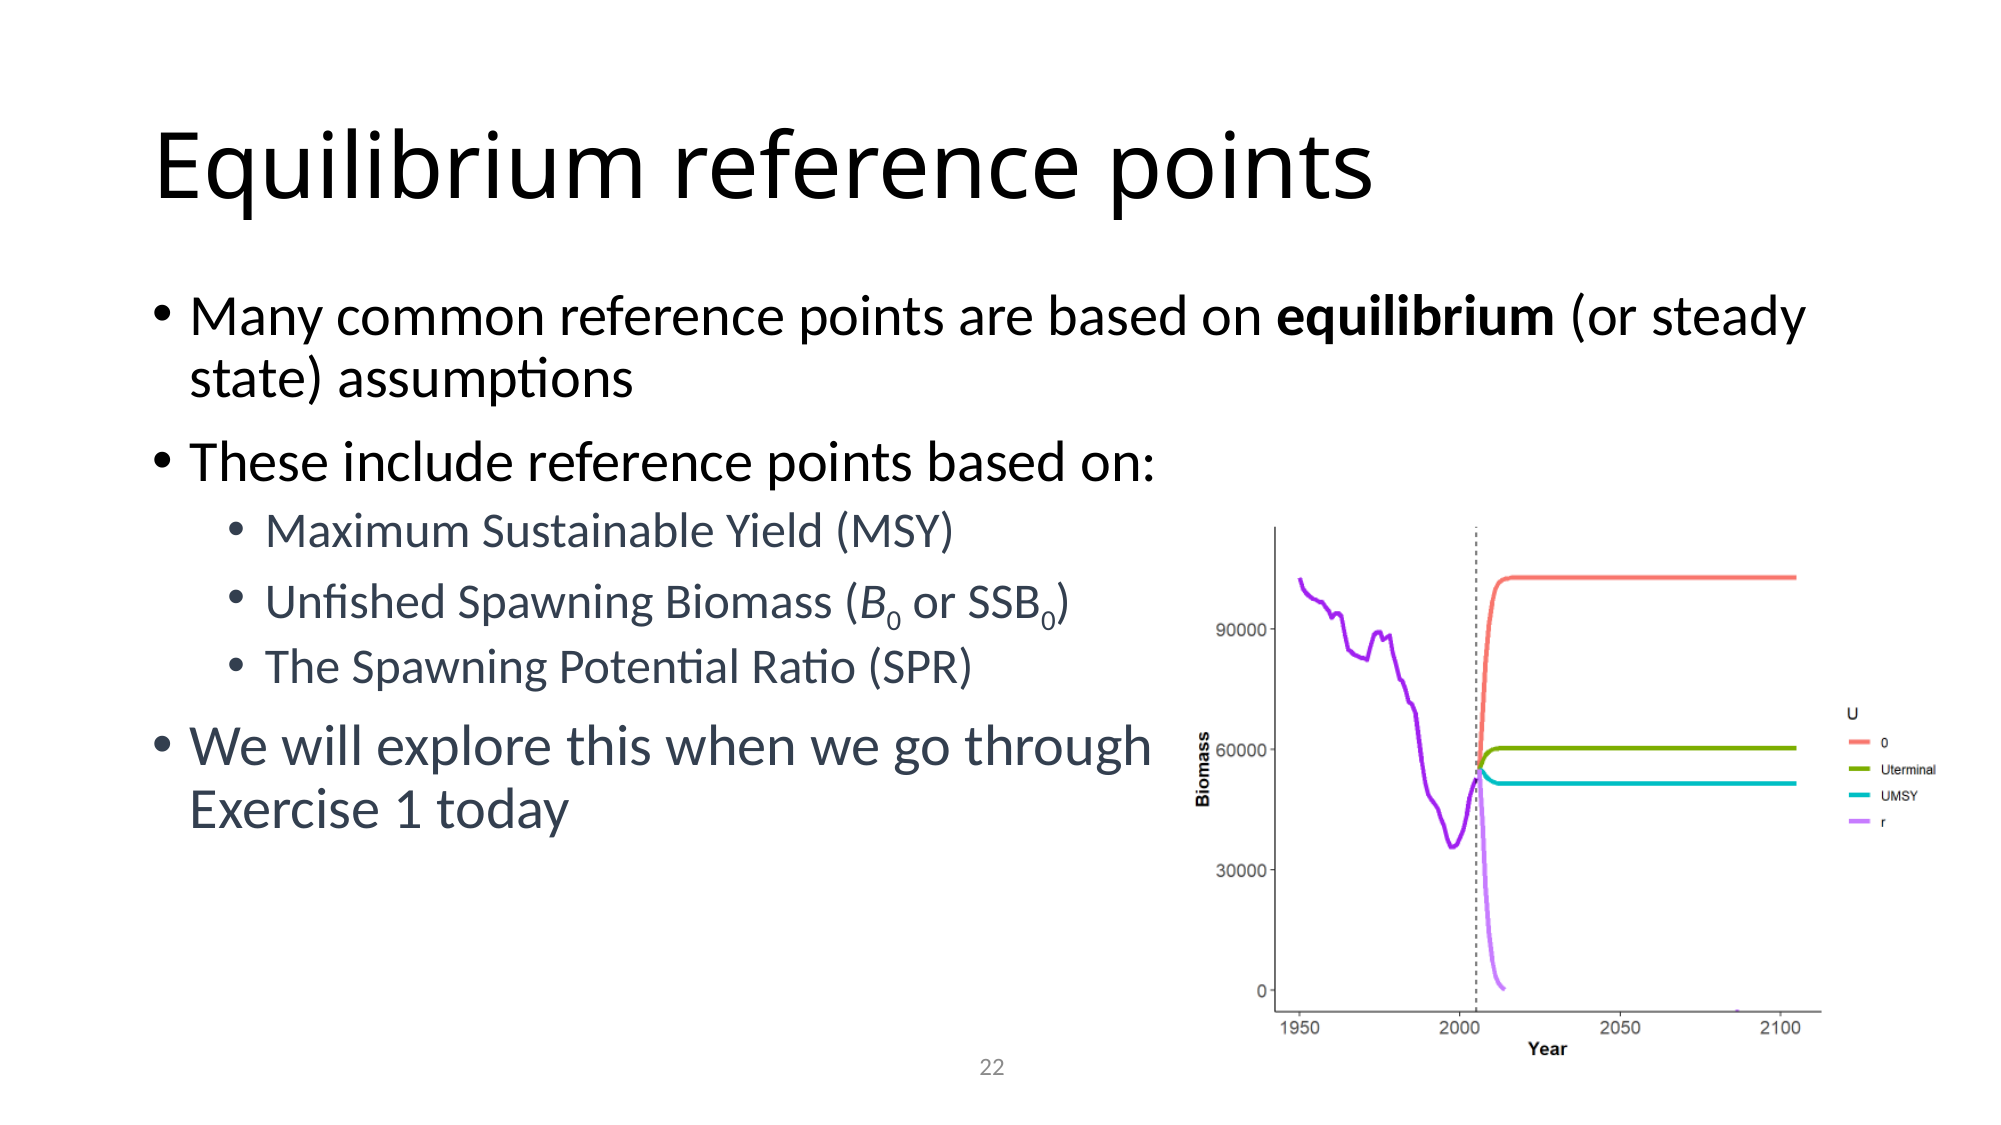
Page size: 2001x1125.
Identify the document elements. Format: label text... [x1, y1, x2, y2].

title Equilibrium reference points [137, 59, 1863, 277]
slide_number 22 [767, 1035, 1218, 1096]
list Many common reference points are based on equilibrium (or steady state) assumptions These include reference points based on: Maximum Sustainable Yield (MSY) Unfished Spawning Biomass (B0 or SSB0) The Spawning Potential Ratio (SPR) We will explore this when we go through Exercise 1 today [137, 277, 1863, 992]
picture [1181, 512, 1955, 1070]
